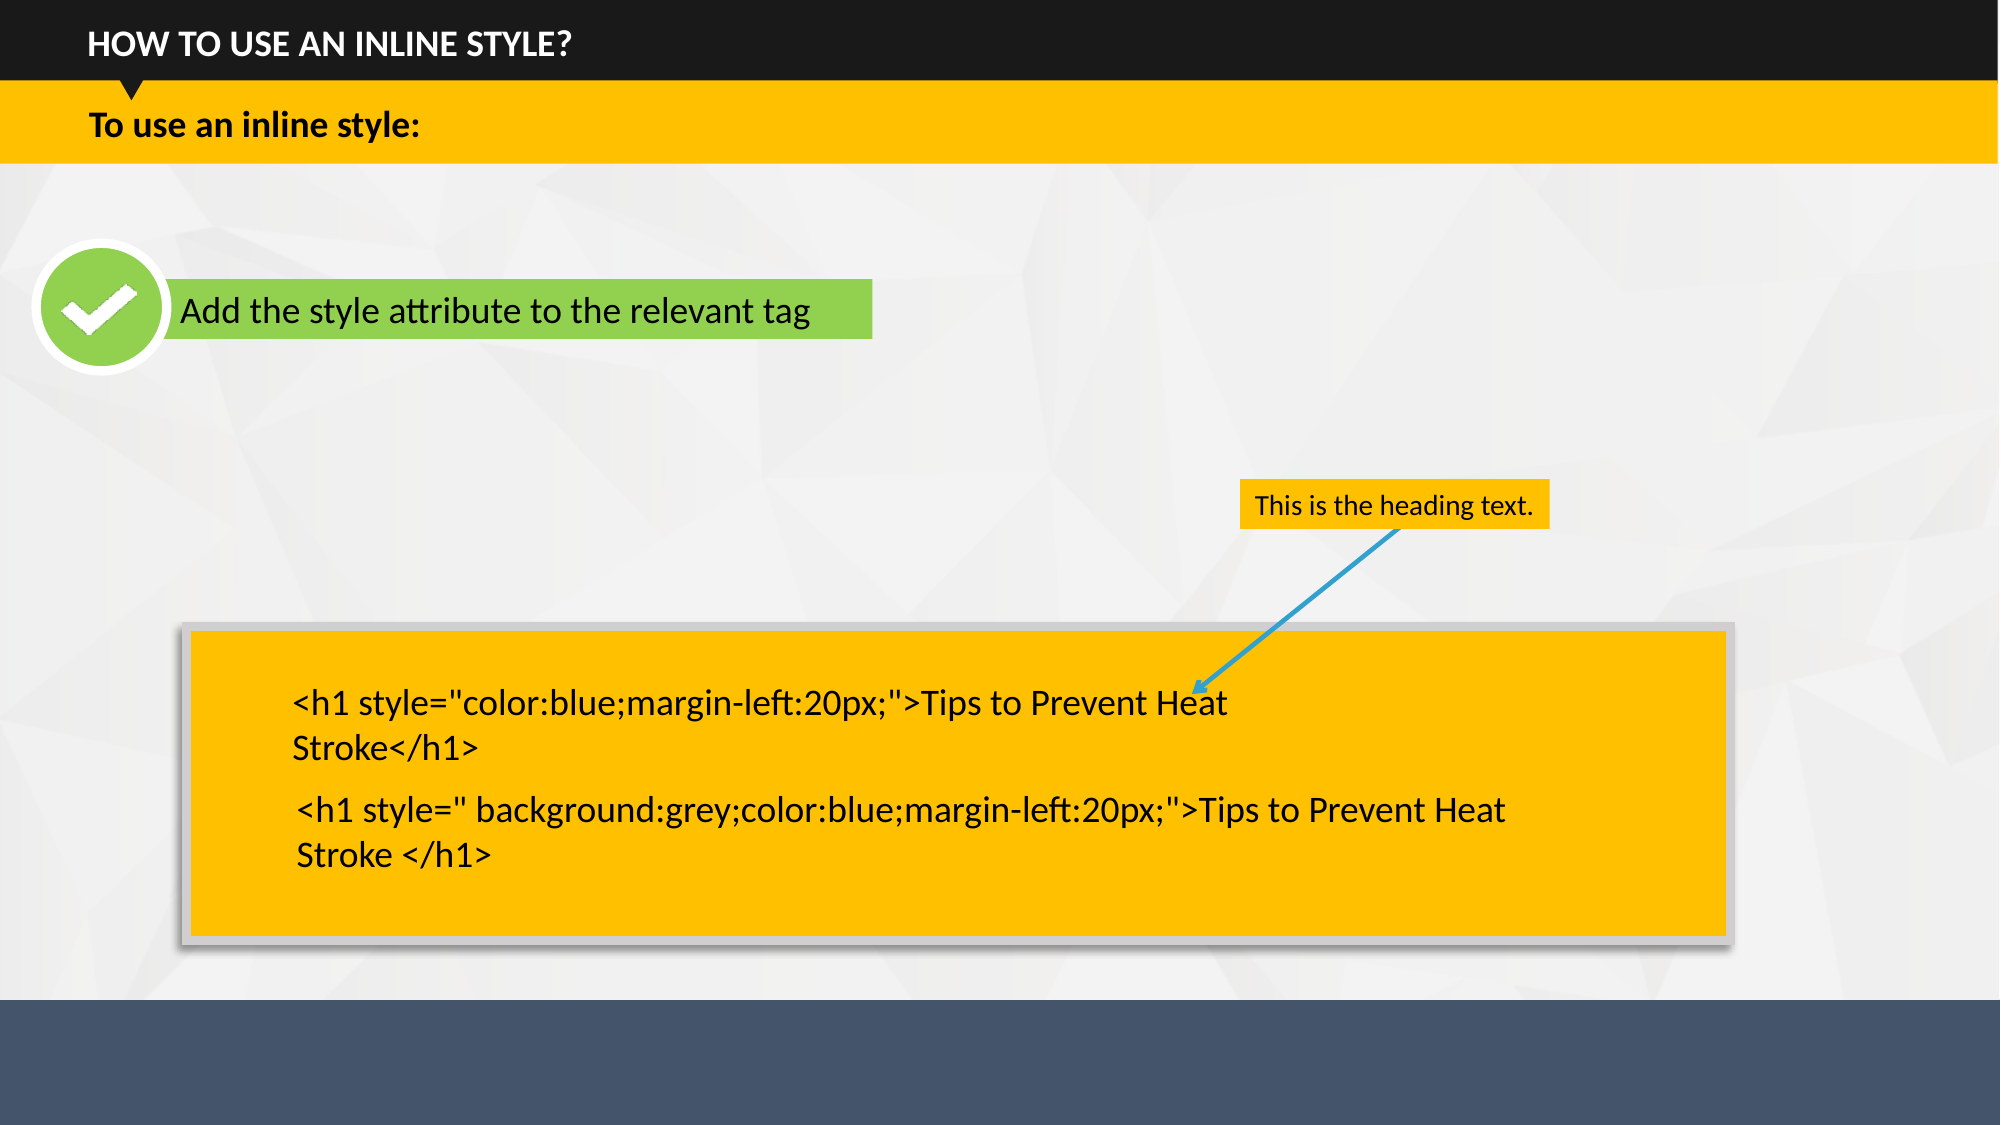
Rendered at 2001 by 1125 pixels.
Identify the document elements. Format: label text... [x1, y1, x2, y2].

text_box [1191, 479, 1552, 695]
text_box To use an inline style: [0, 79, 1999, 165]
text_box [35, 242, 168, 372]
text_box [186, 626, 1732, 942]
text_box [115, 75, 147, 103]
text_box HOW TO USE AN INLINE STYLE? [0, 0, 1999, 79]
picture [0, 0, 2000, 1000]
text_box <h1 style=" background:grey;color:blue;margin-left:20px;">Tips to Prevent Heat Stroke </h1> [281, 777, 1627, 883]
text_box <h1 style="color:blue;margin-left:20px;">Tips to Prevent Heat Stroke</h1> [277, 670, 1405, 776]
text_box Add the style attribute to the relevant tag [160, 279, 873, 339]
